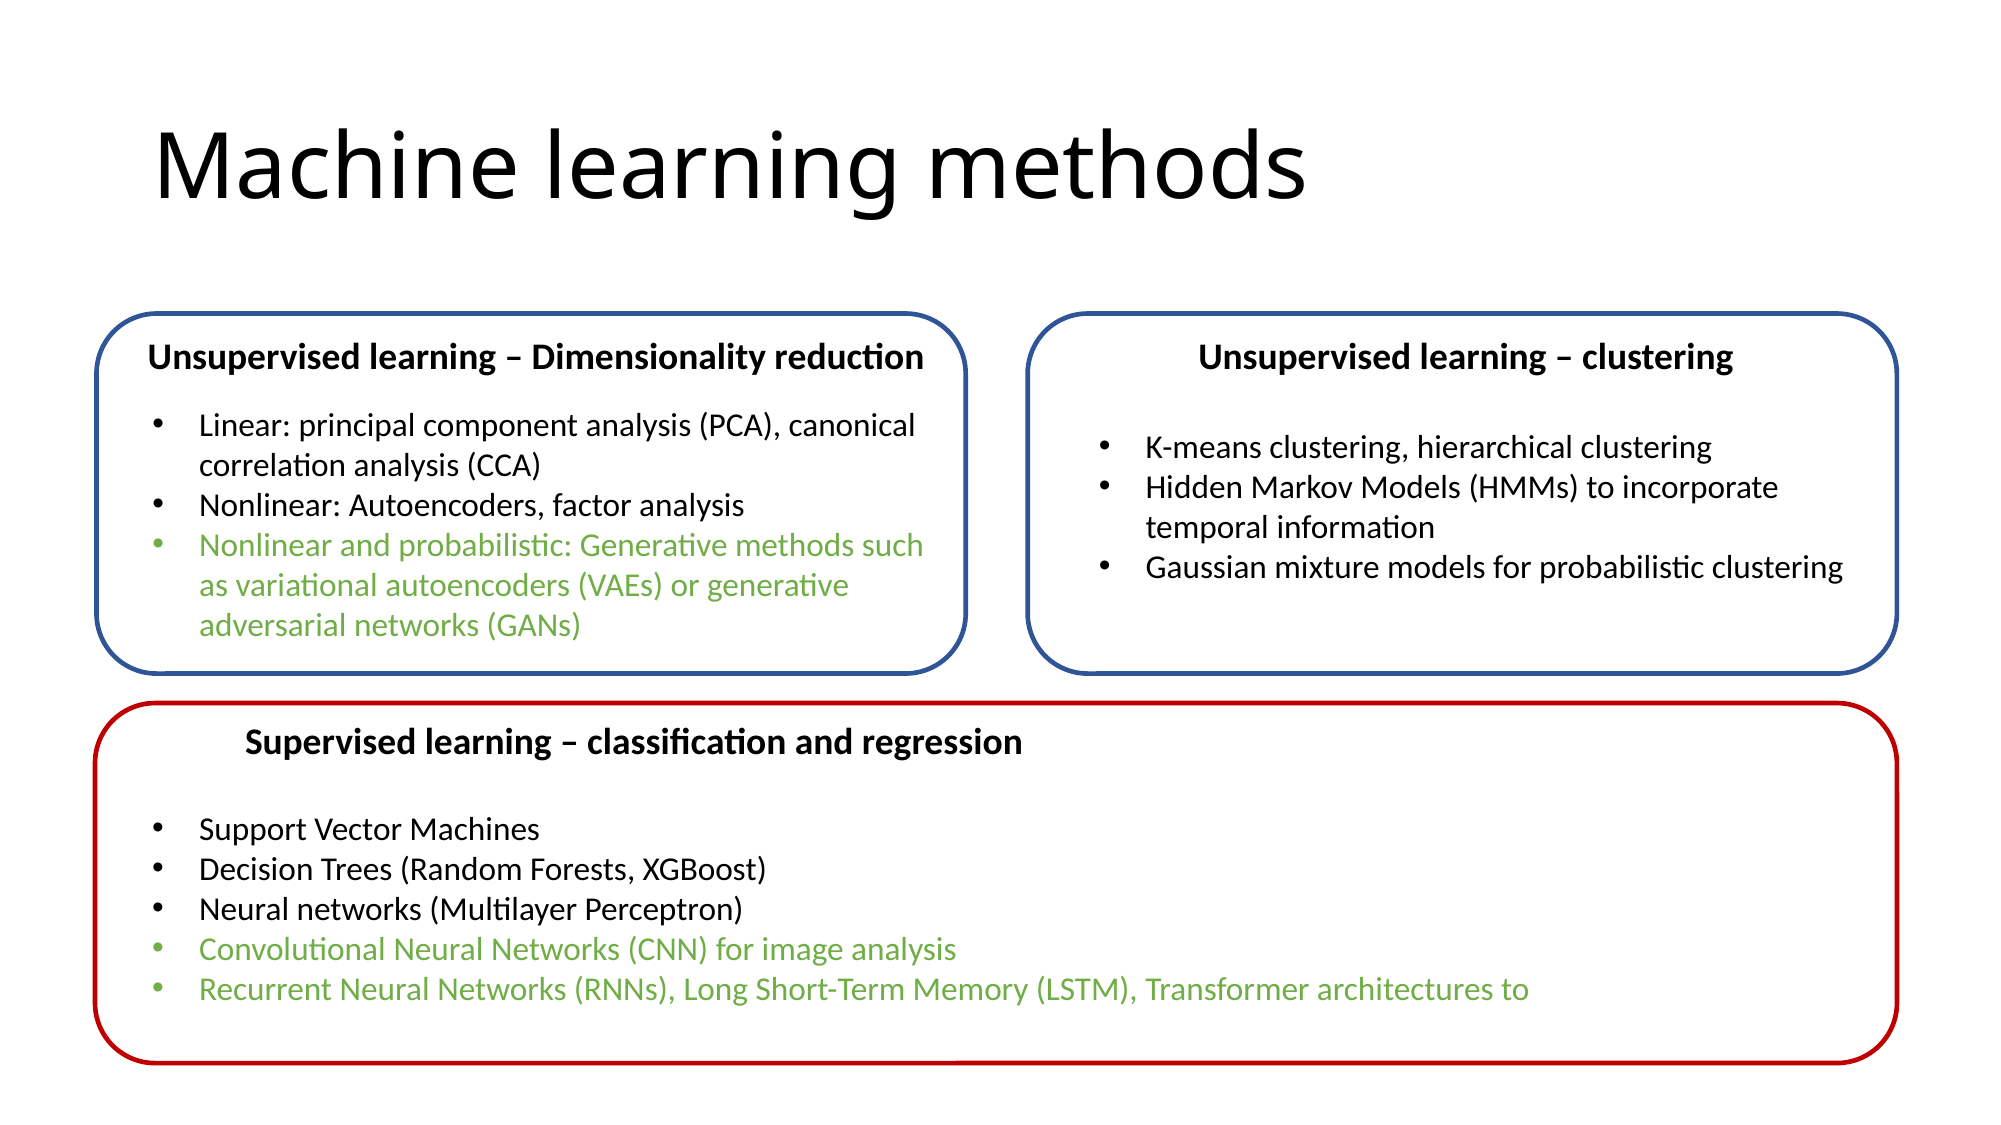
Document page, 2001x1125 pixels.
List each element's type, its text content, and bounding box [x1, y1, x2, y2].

text_box Support Vector Machines Decision Trees (Random Forests, XGBoost) Neural networks (Multilayer Perceptron) Convolutional Neural Networks (CNN) for image analysis Recurrent Neural Networks (RNNs), Long Short-Term Memory (LSTM), Transformer architectures to [137, 799, 1800, 1015]
text_box [1026, 312, 1898, 675]
text_box K-means clustering, hierarchical clustering Hidden Markov Models (HMMs) to incorporate temporal information Gaussian mixture models for probabilistic clustering [1083, 417, 1897, 593]
title Machine learning methods [137, 59, 1863, 278]
text_box [95, 312, 967, 675]
text_box [93, 702, 1899, 1065]
text_box Linear: principal component analysis (PCA), canonical correlation analysis (CCA) Nonlinear: Autoencoders, factor analysis Nonlinear and probabilistic: Generative methods such as variational autoencoders (VAEs) or generative adversarial networks (GANs) [137, 396, 951, 651]
